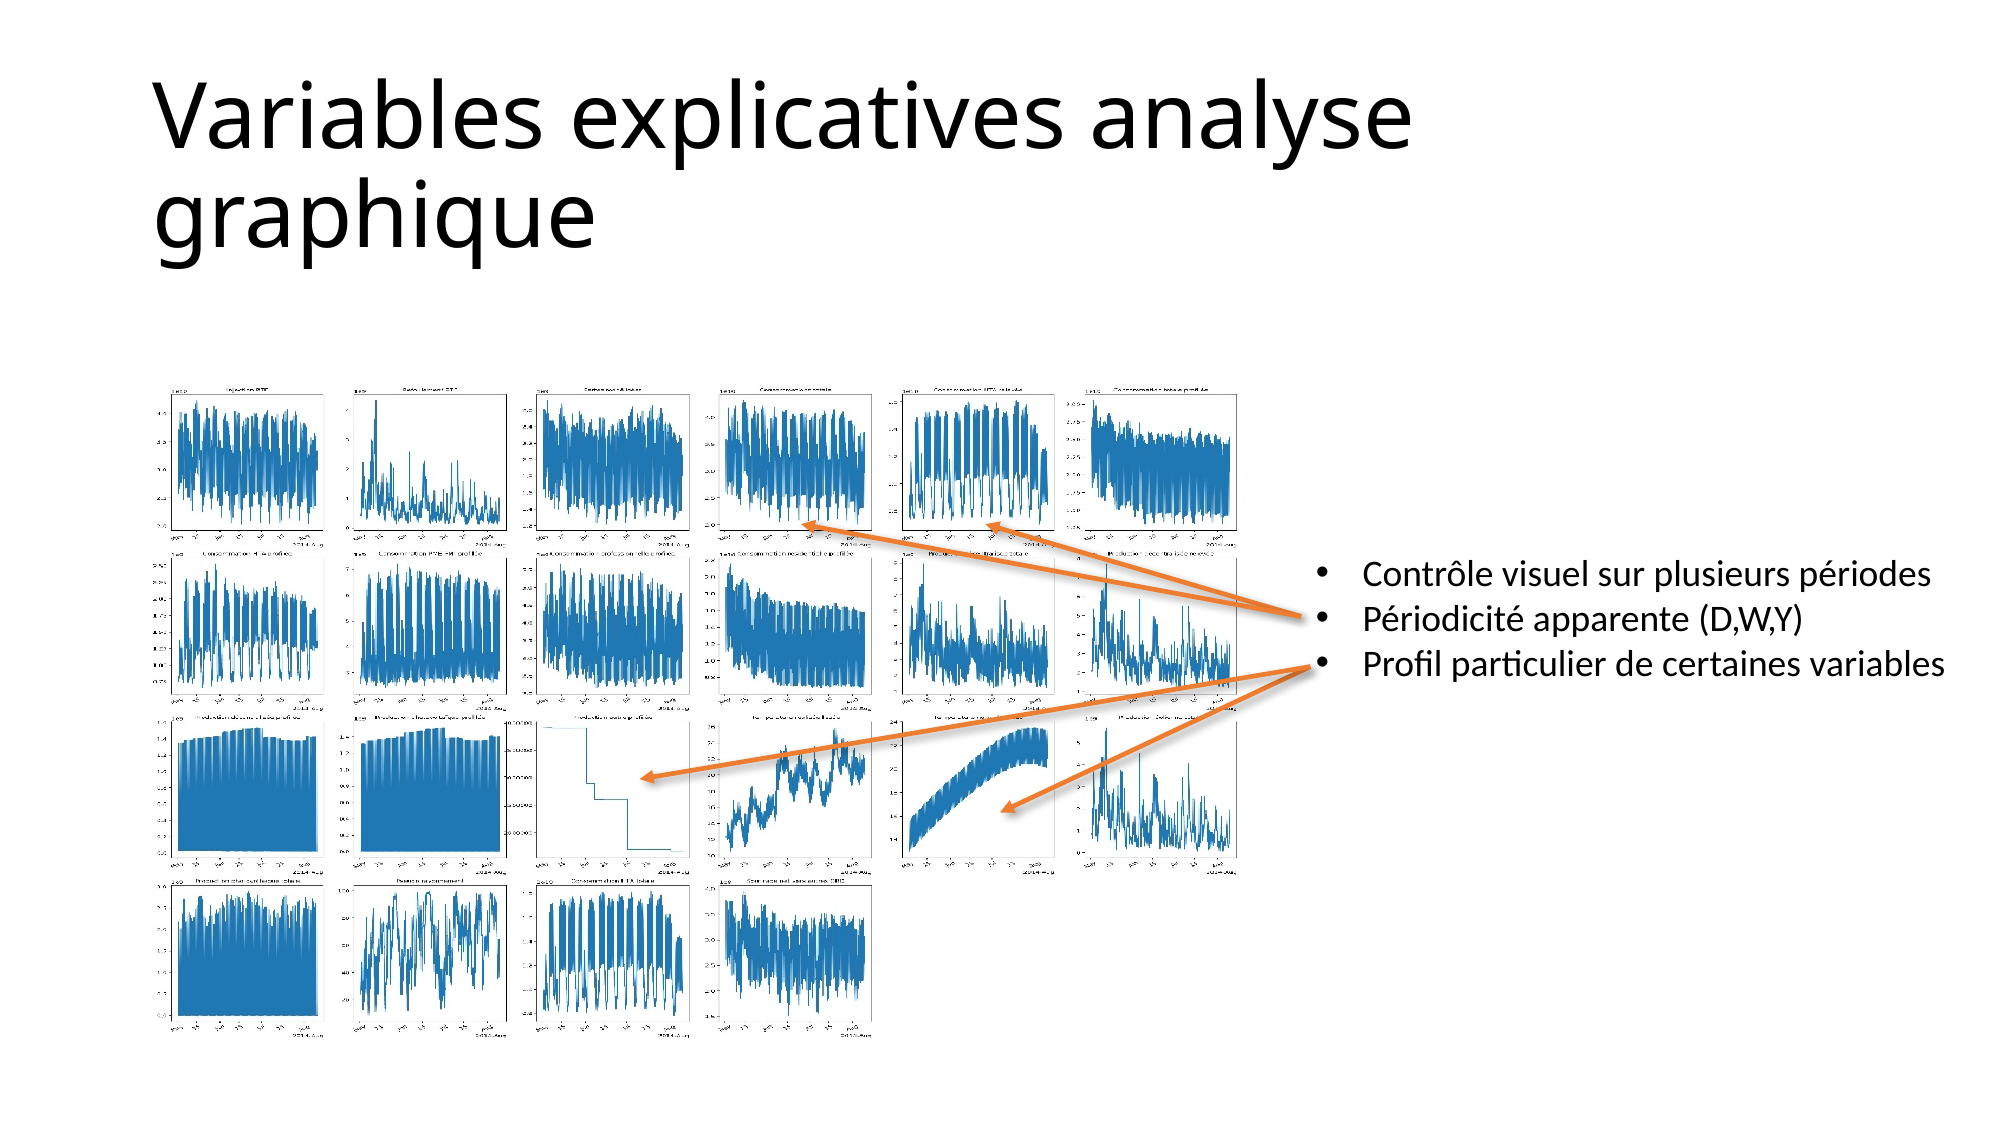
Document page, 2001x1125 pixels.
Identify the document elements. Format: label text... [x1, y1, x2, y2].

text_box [999, 780, 1311, 813]
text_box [639, 666, 1311, 780]
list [0, 294, 1375, 1125]
title Variables explicatives analyse graphique [137, 59, 1863, 278]
text_box Contrôle visuel sur plusieurs périodes Périodicité apparente (D,W,Y) Profil particulier de certaines variables [1375, 541, 1966, 692]
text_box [800, 524, 1302, 618]
